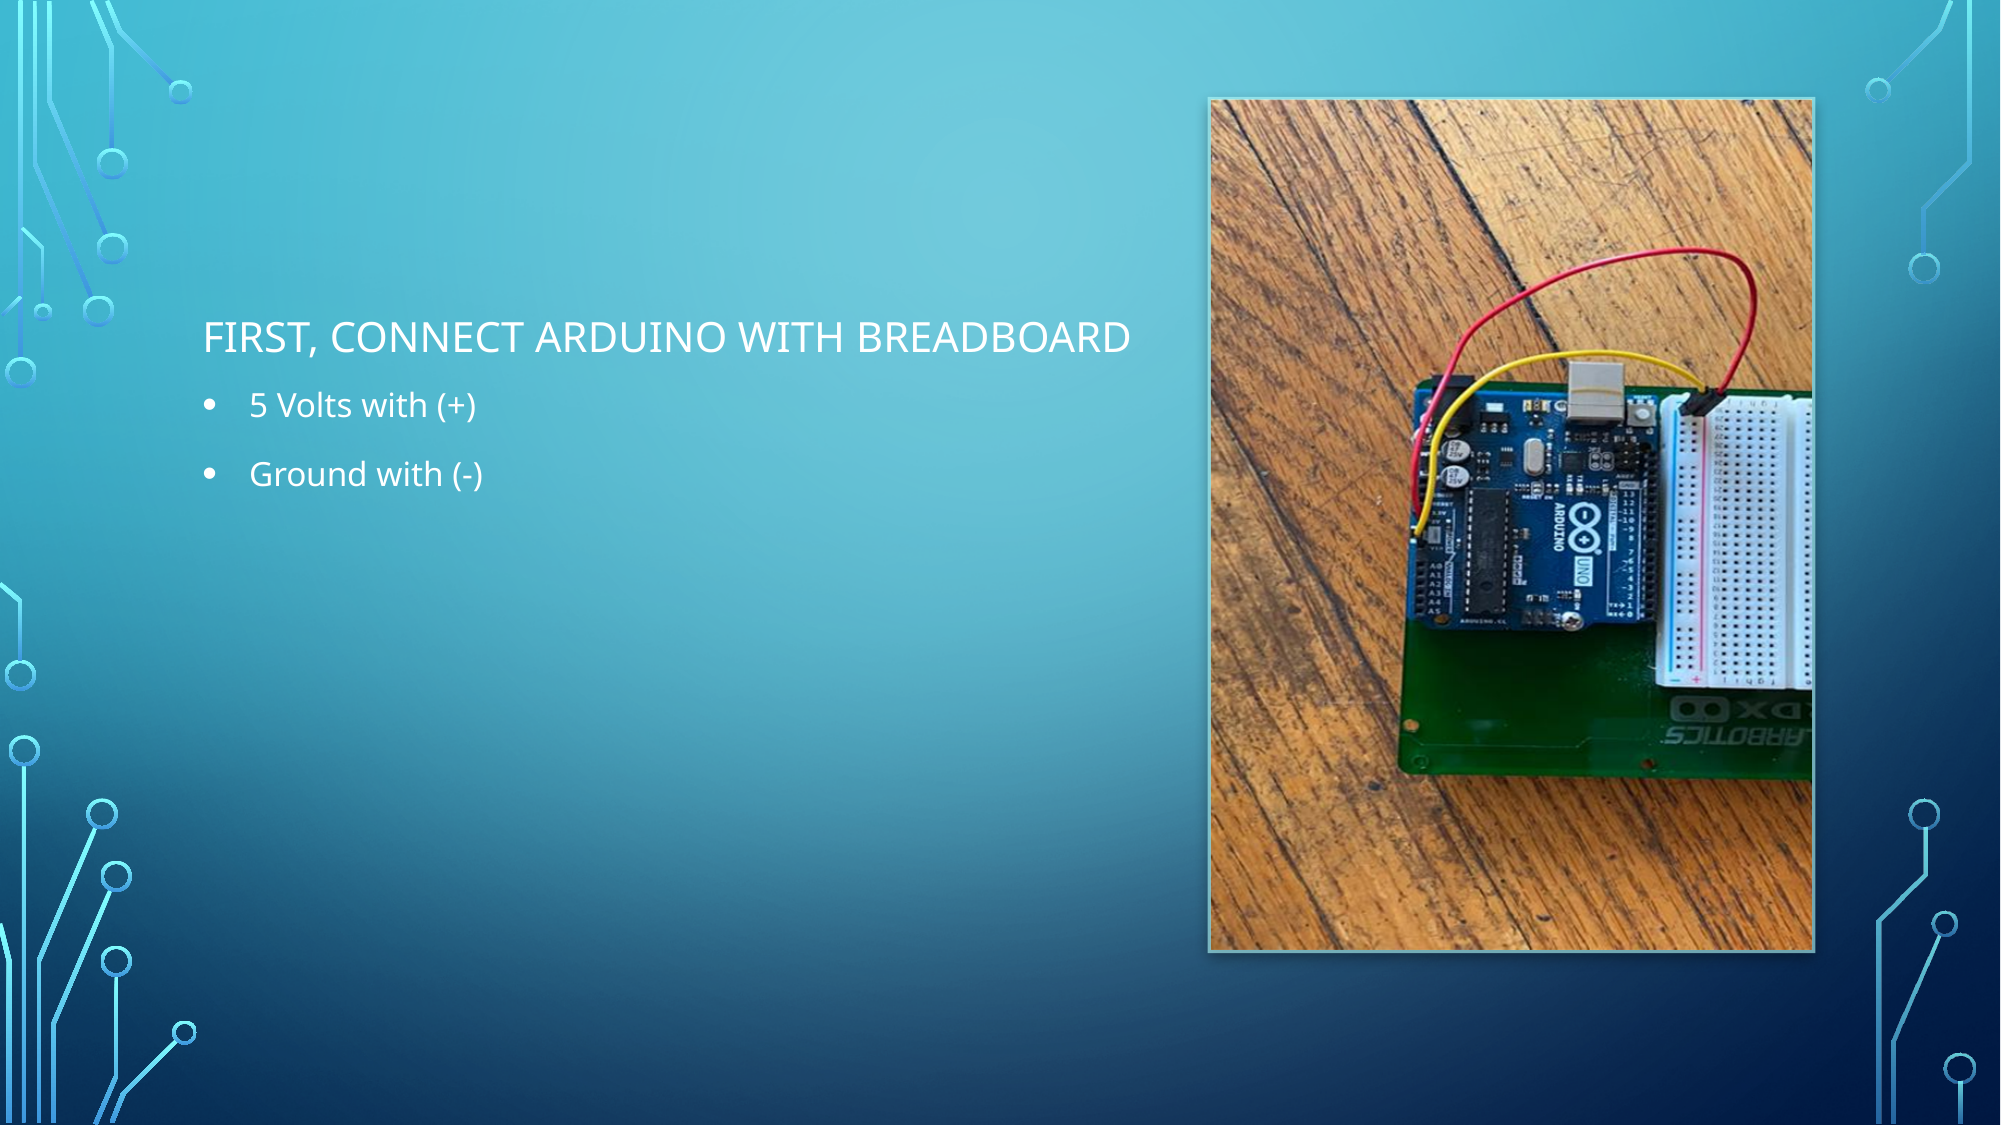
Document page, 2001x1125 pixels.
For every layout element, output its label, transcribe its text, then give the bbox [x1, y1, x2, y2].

title First, connect Arduino with breadboard [187, 99, 1161, 369]
picture [1210, 99, 1813, 951]
list 5 Volts with (+) Ground with (-) [187, 369, 1161, 950]
